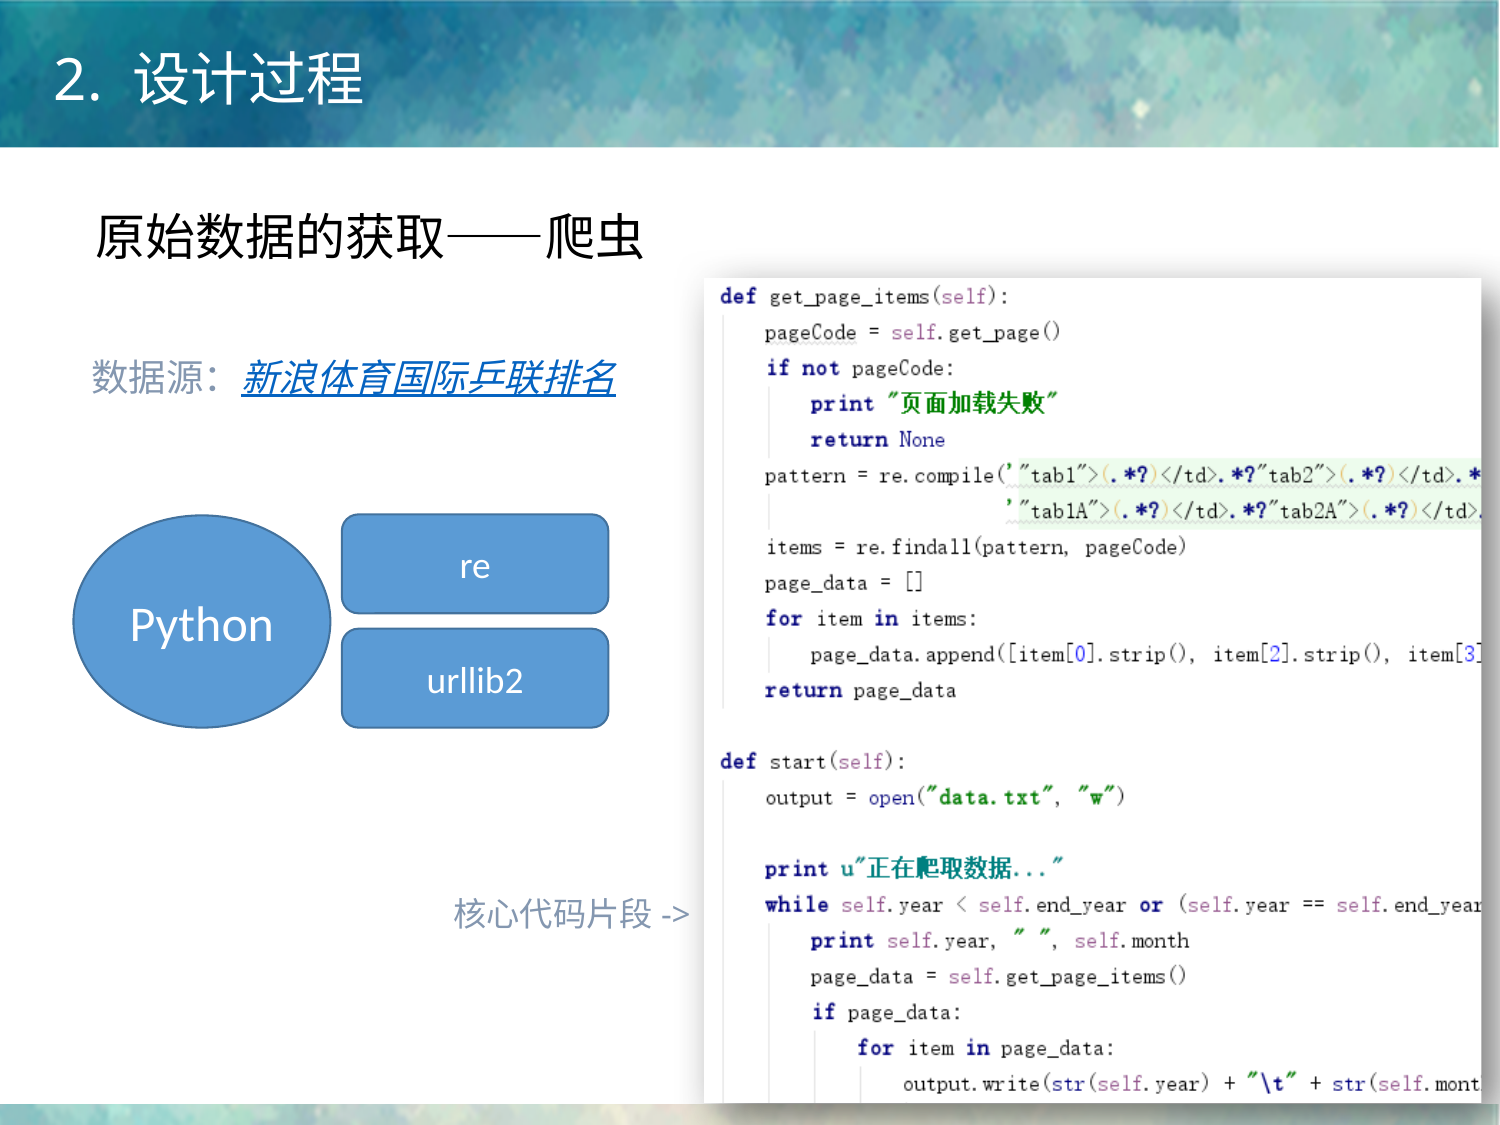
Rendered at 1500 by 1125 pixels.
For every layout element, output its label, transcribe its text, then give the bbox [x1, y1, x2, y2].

picture [704, 278, 1482, 1103]
text_box 数据源：新浪体育国际乒联排名 [76, 346, 632, 416]
text_box 原始数据的获取——爬虫 [80, 198, 661, 273]
picture [0, 0, 1500, 147]
picture [0, 1104, 1500, 1125]
text_box Python [72, 514, 332, 729]
text_box re [340, 513, 610, 615]
text_box 核心代码片段-> [394, 885, 704, 940]
text_box 2. 设计过程 [39, 34, 750, 120]
text_box urllib2 [340, 627, 610, 729]
